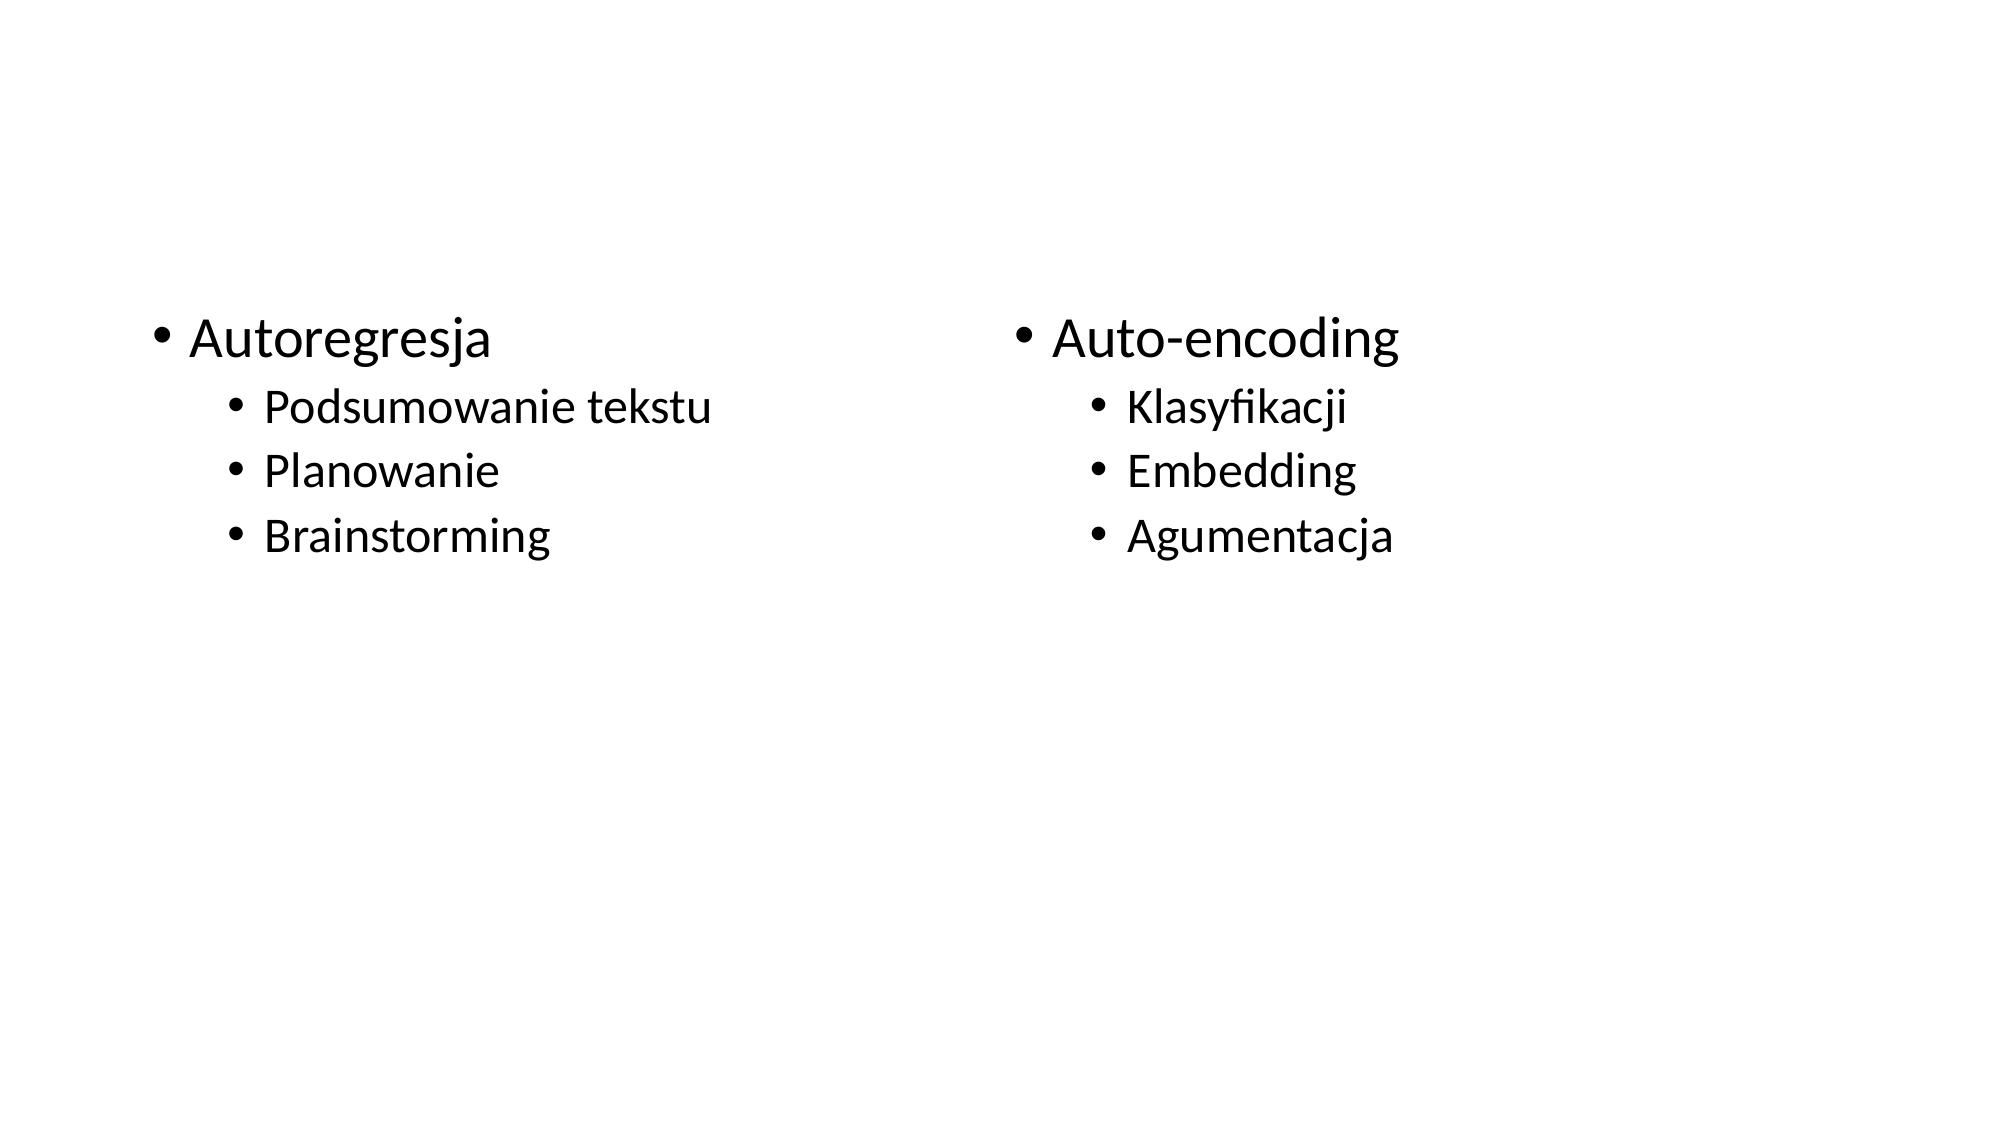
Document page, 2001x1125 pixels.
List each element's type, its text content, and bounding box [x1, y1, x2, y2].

list Autoregresja Podsumowanie tekstu Planowanie Brainstorming [137, 299, 999, 1014]
text_box Auto-encoding Klasyfikacji Embedding Agumentacja [999, 299, 2000, 1014]
